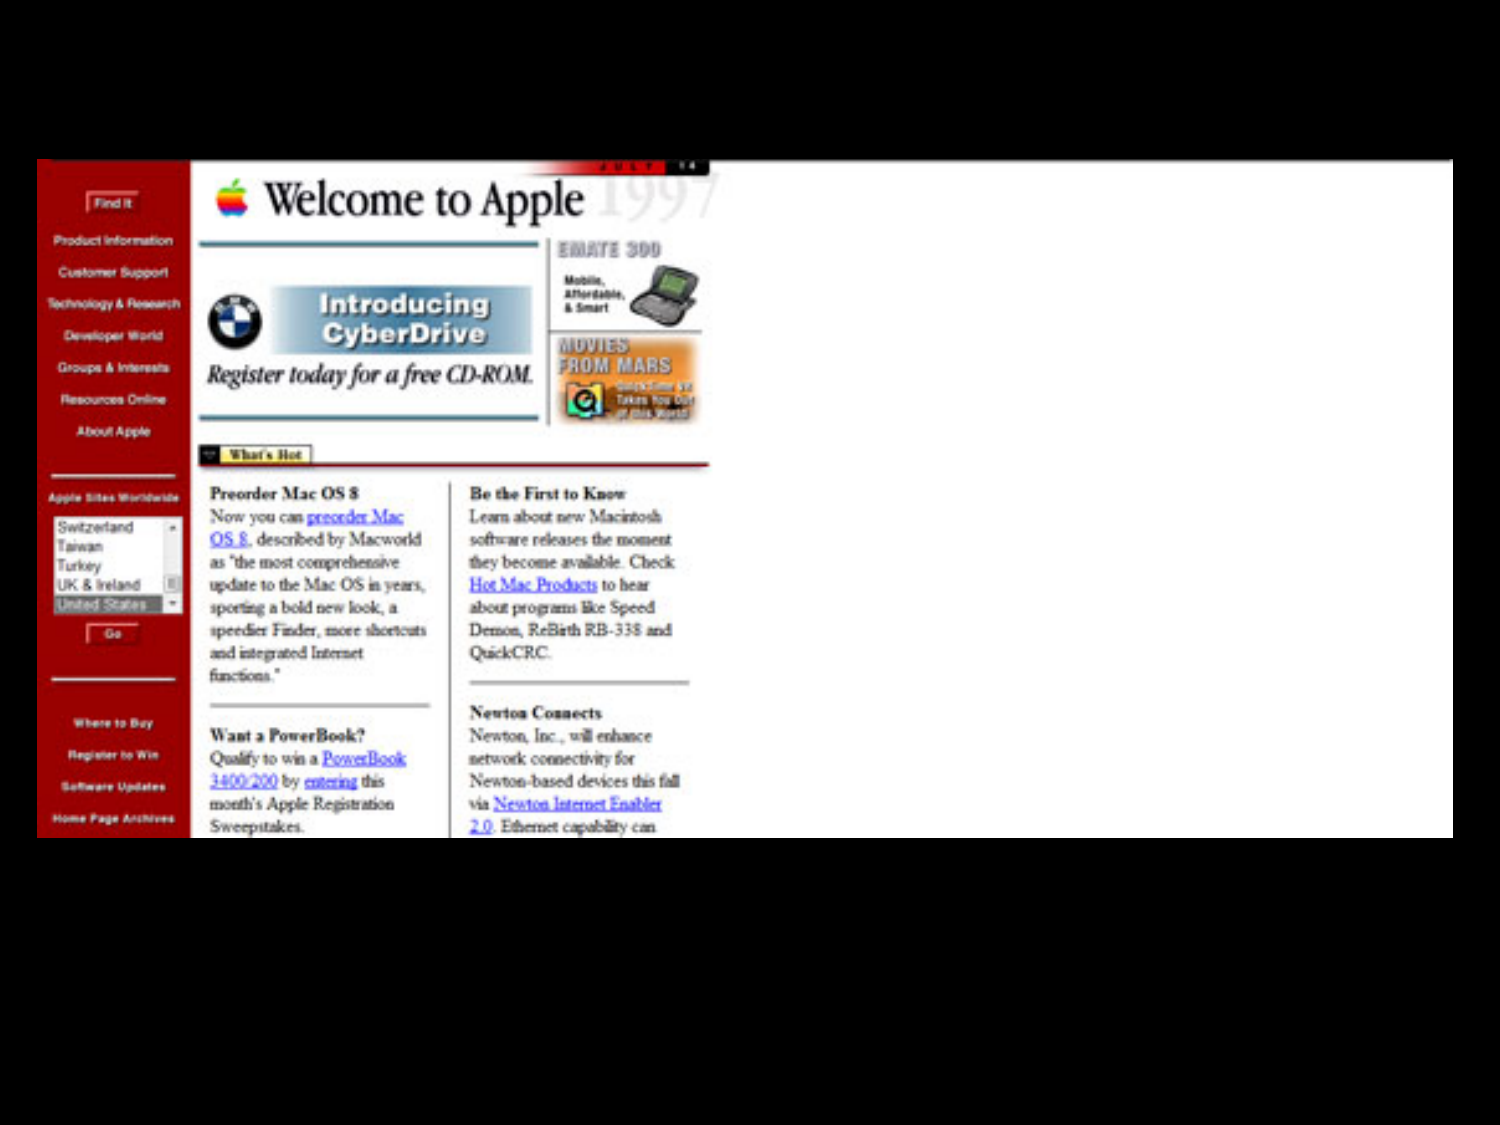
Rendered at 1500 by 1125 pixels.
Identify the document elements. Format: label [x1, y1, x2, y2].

picture [37, 159, 1453, 838]
